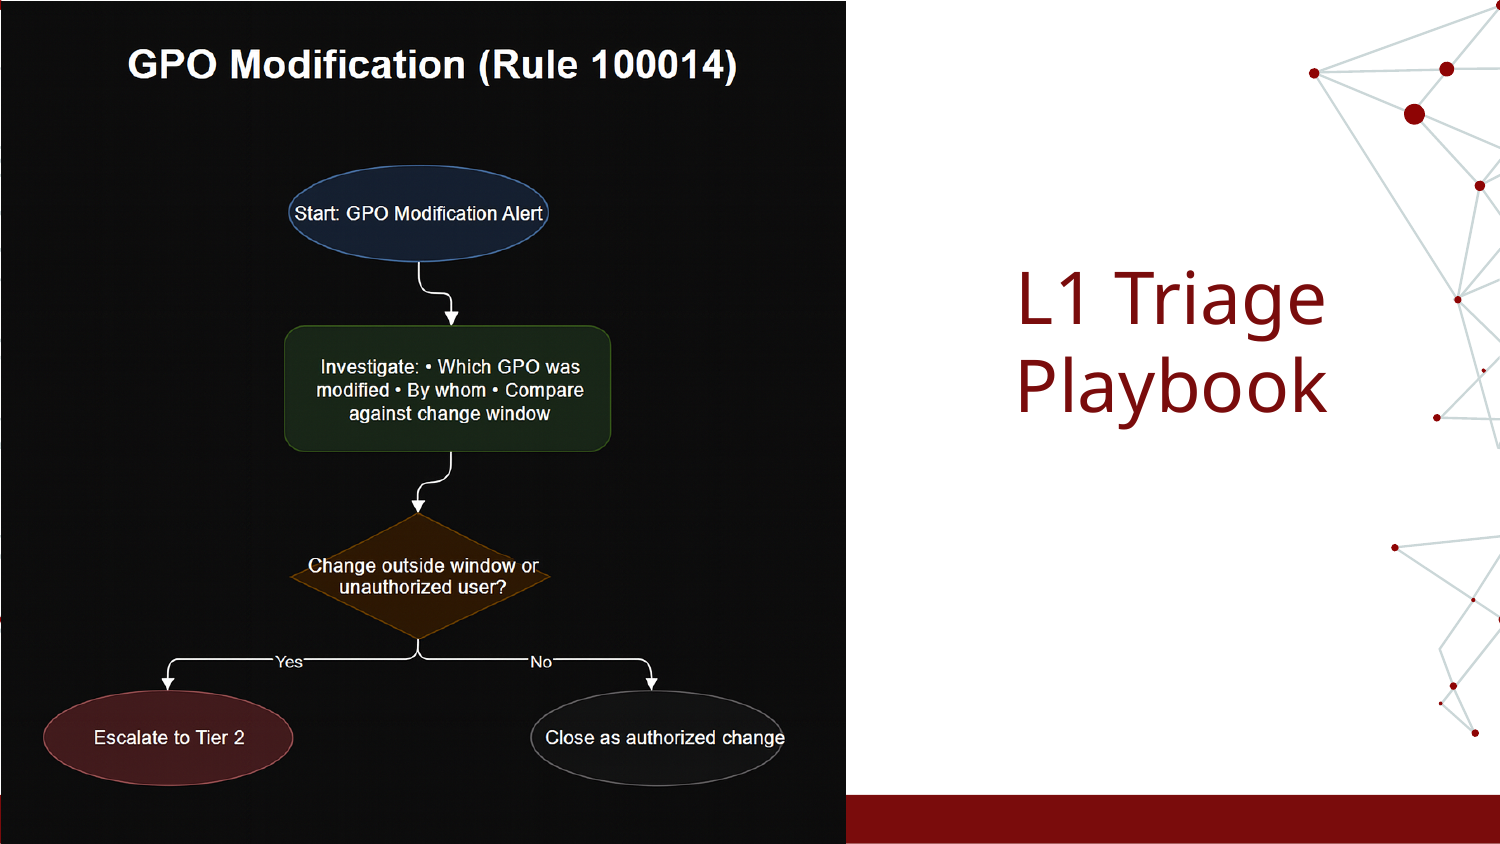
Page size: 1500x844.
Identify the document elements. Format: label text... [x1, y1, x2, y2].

picture [0, 0, 846, 844]
title L1 Triage Playbook [960, 237, 1383, 331]
